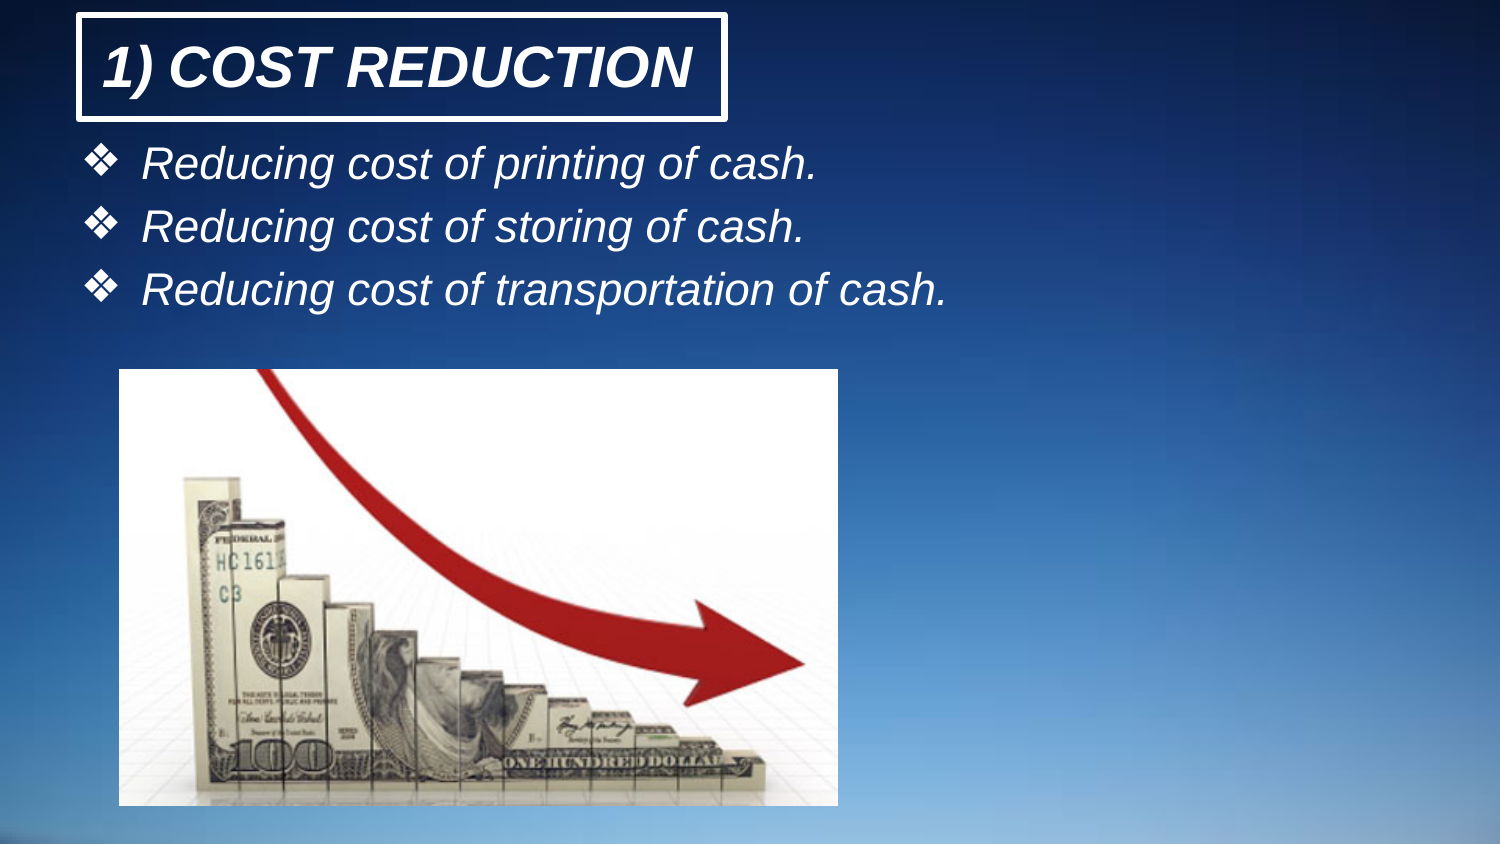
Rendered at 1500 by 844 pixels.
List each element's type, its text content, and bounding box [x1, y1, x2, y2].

picture [0, 0, 1500, 844]
title COST REDUCTION [78, 14, 725, 110]
list Reducing cost of printing of cash. Reducing cost of storing of cash. Reducing cost of transportation of cash. [51, 110, 1449, 750]
